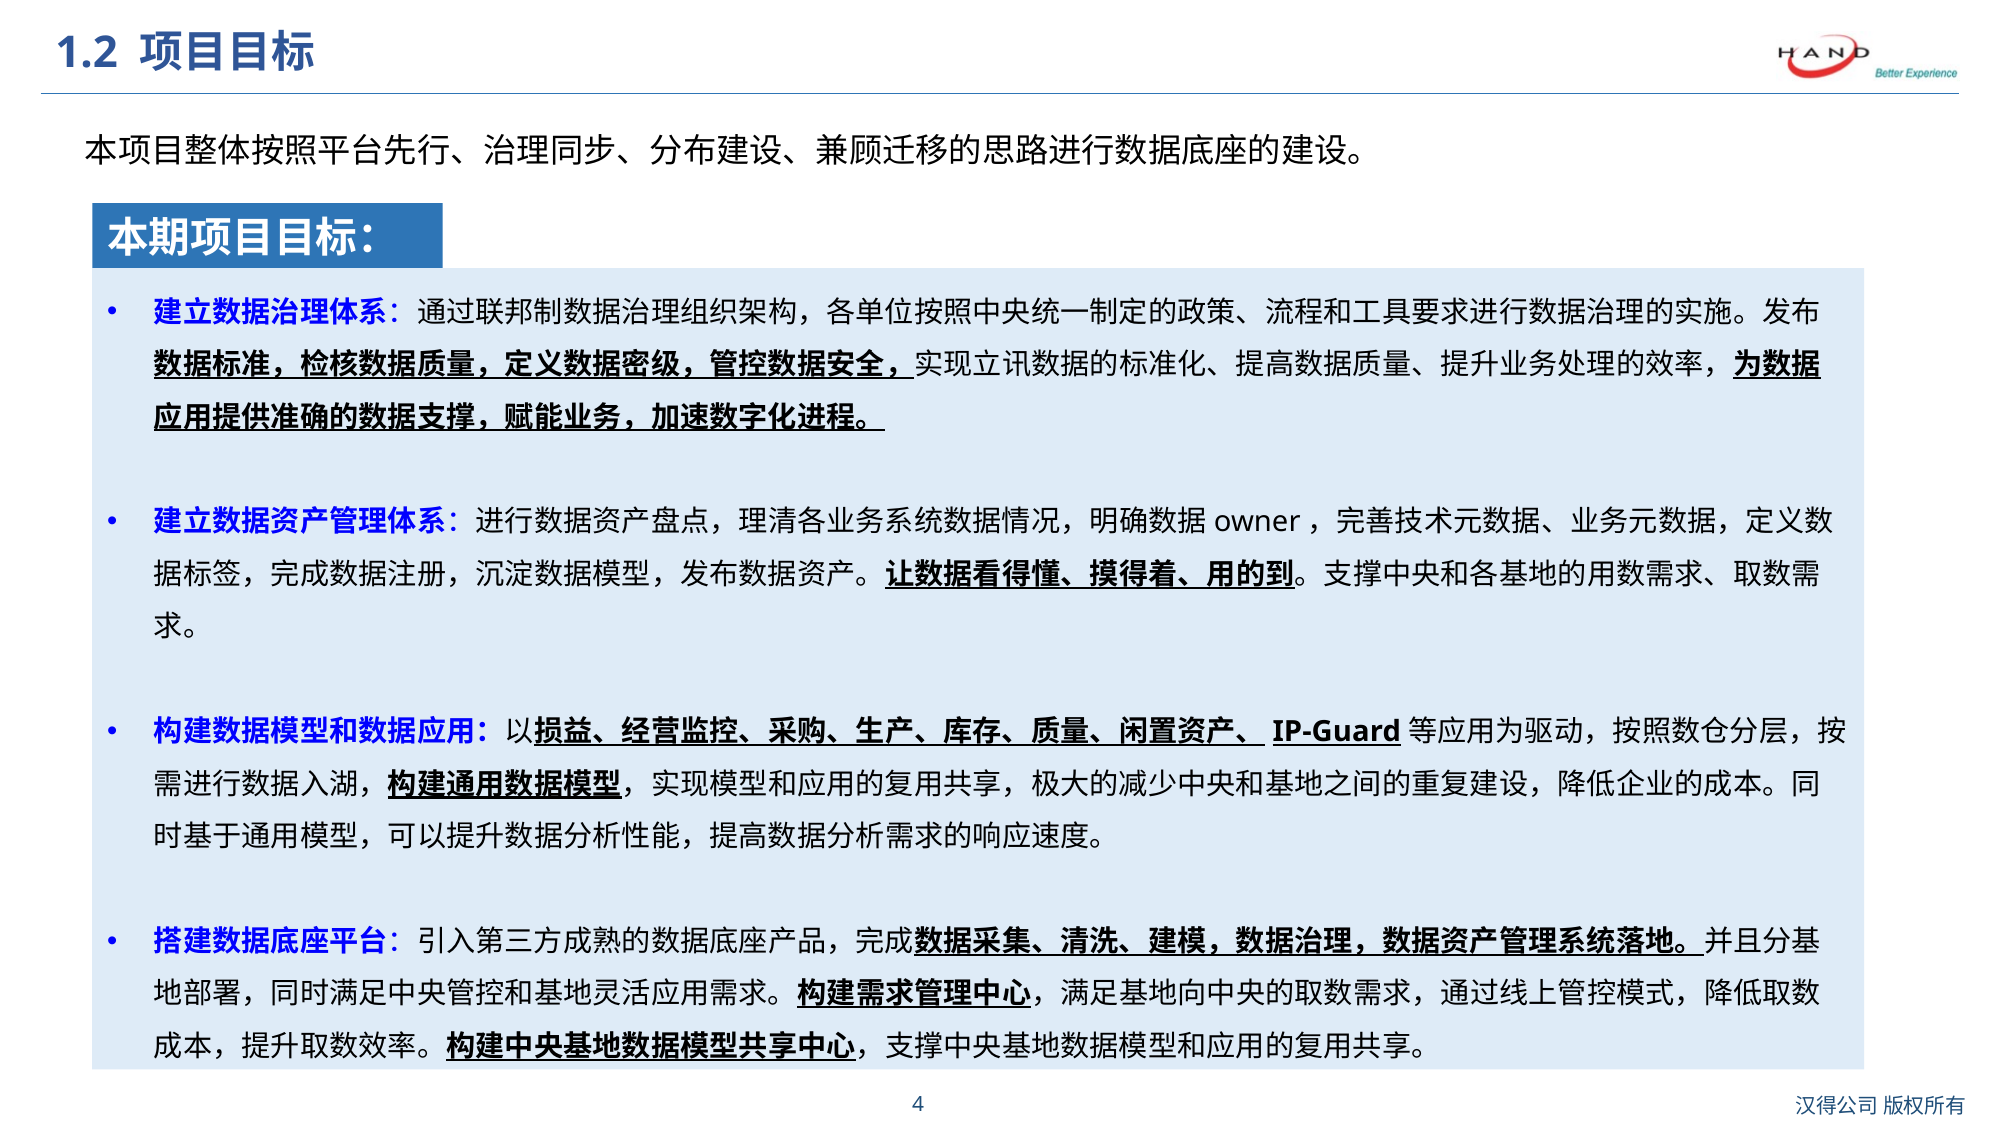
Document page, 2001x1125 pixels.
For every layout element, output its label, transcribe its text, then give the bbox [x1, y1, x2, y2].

picture [1777, 31, 1960, 82]
text_box 建立数据治理体系：通过联邦制数据治理组织架构，各单位按照中央统一制定的政策、流程和工具要求进行数据治理的实施。发布数据标准，检核数据质量，定义数据密级，管控数据安全，实现立讯数据的标准化、提高数据质量、提升业务处理的效率，为数据应用提供准确的数据支撑，赋能业务，加速数字化进程。 建立数据资产管理体系：进行数据资产盘点，理清各业务系统数据情况，明确数据owner，完善技术元数据、业务元数据，定义数据标签，完成数据注册，沉淀数据模型，发布数据资产。让数据看得懂、摸得着、用的到。支撑中央和各基地的用数需求、取数需求。 构建数据模型和数据应用：以损益、经营监控、采购、生产、库存、质量、闲置资产、IP-Guard等应用为驱动，按照数仓分层，按需进行数据入湖，构建通用数据模型，实现模型和应用的复用共享，极大的减少中央和基地之间的重复建设，降低企业的成本。同时基于通用模型，可以提升数据分析性能，提高数据分析需求的响应速度。 搭建数据底座平台：引入第三方成熟的数据底座产品，完成数据采集、清洗、建模，数据治理，数据资产管理系统落地。并且分基地部署，同时满足中央管控和基地灵活应用需求。构建需求管理中心，满足基地向中央的取数需求，通过线上管控模式，降低取数成本，提升取数效率。构建中央基地数据模型共享中心，支撑中央基地数据模型和应用的复用共享。 [92, 268, 1865, 1070]
text_box 本项目整体按照平台先行、治理同步、分布建设、兼顾迁移的思路进行数据底座的建设。 [70, 122, 1915, 177]
title 1.2 项目目标 [40, 22, 1777, 86]
text_box 本期项目目标： [92, 203, 443, 268]
